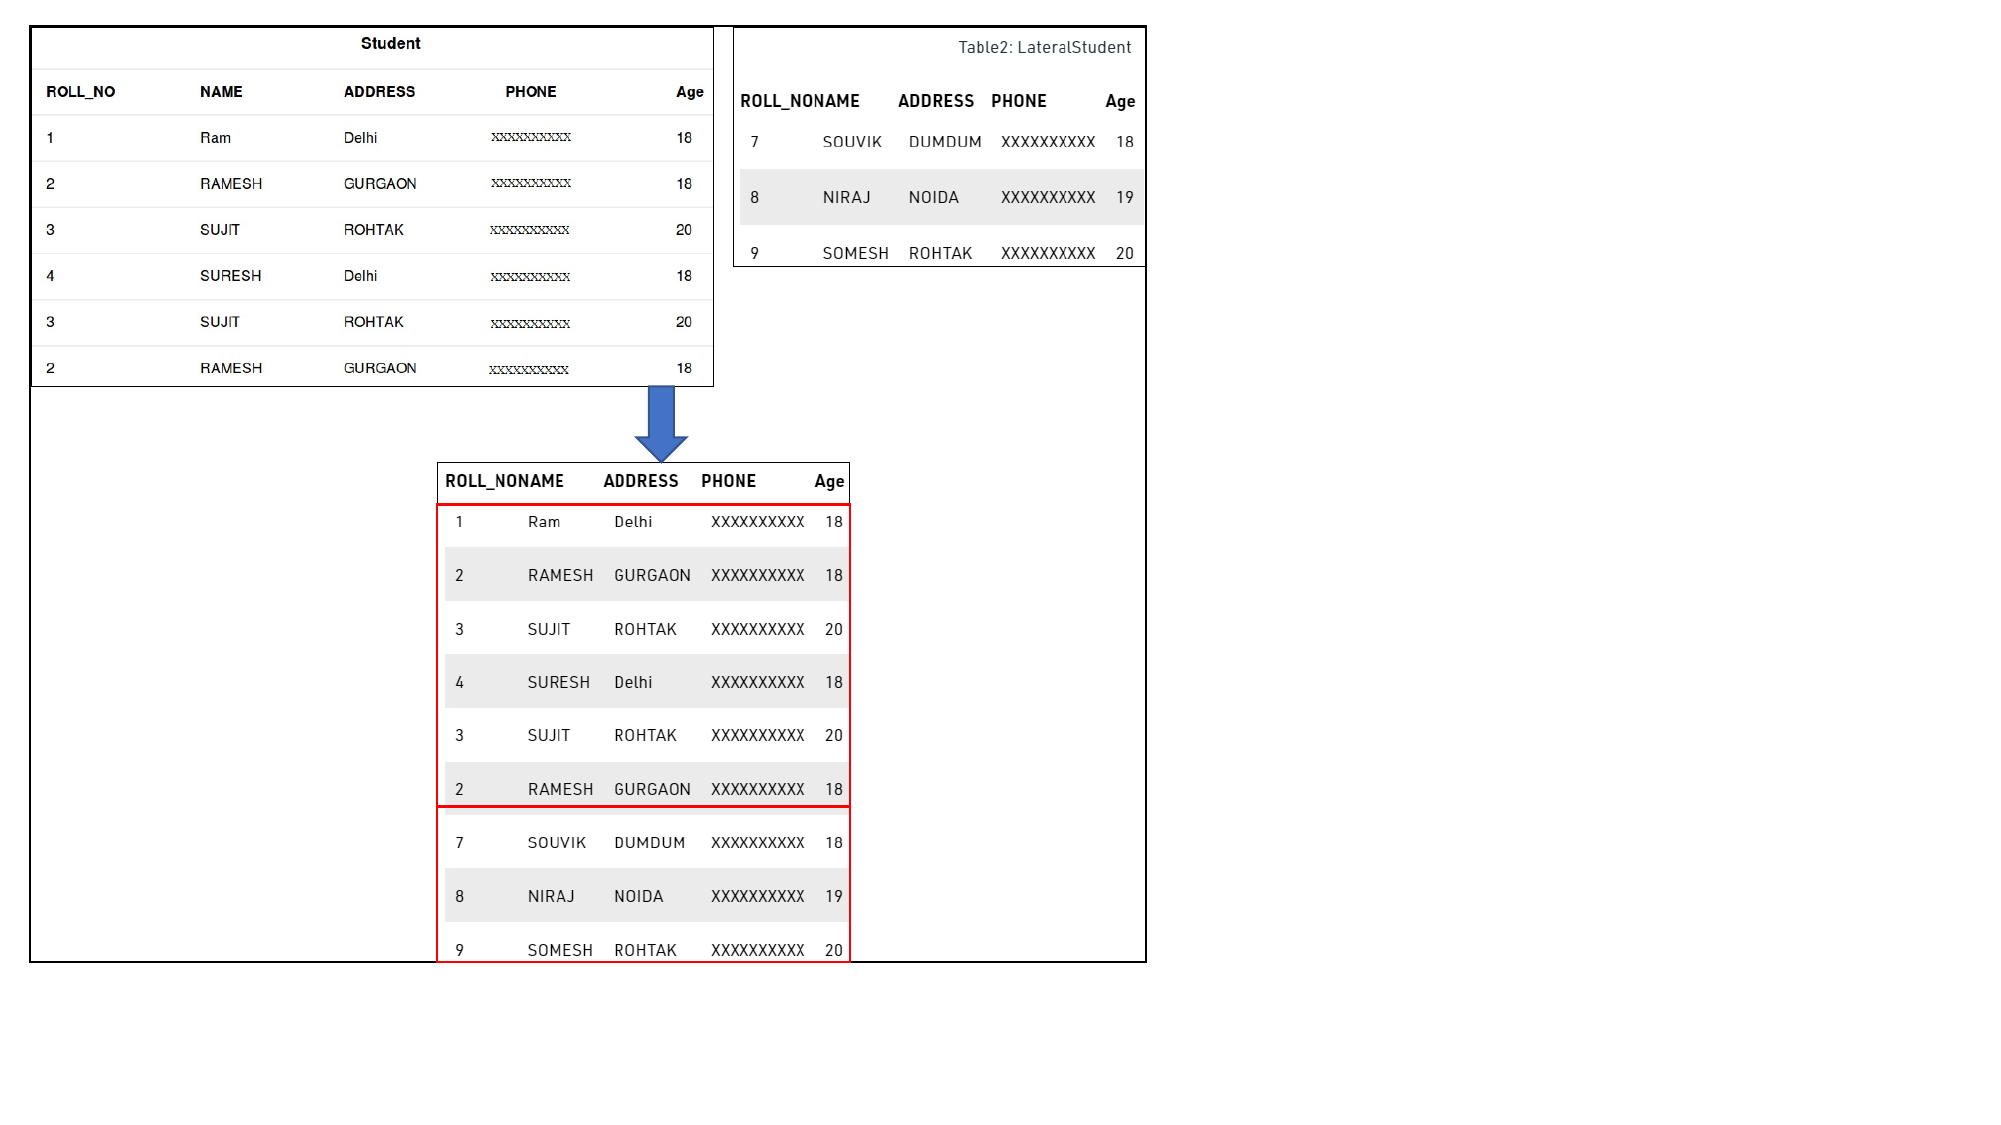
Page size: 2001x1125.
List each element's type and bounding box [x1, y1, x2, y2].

picture [437, 462, 850, 963]
picture [733, 27, 1146, 267]
text_box [29, 25, 1147, 963]
picture [31, 27, 714, 387]
text_box [633, 387, 689, 462]
